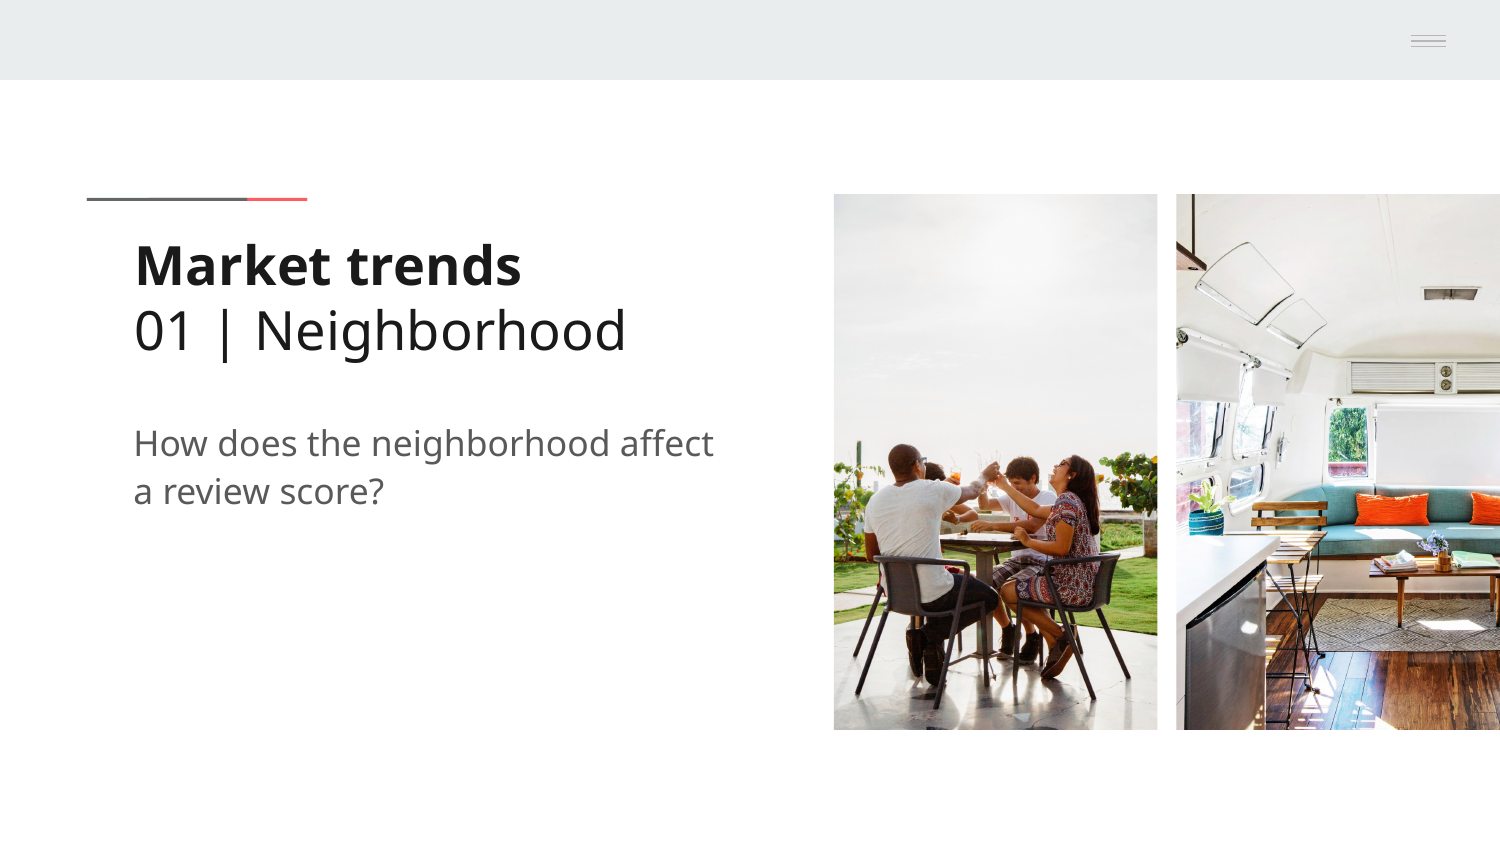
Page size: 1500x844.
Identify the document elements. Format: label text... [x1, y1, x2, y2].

list How does the neighborhood affect a review score? [118, 399, 757, 743]
picture [833, 194, 1158, 730]
title Market trends 01 | Neighborhood [119, 216, 759, 386]
picture [1175, 194, 1500, 730]
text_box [135, 195, 259, 204]
